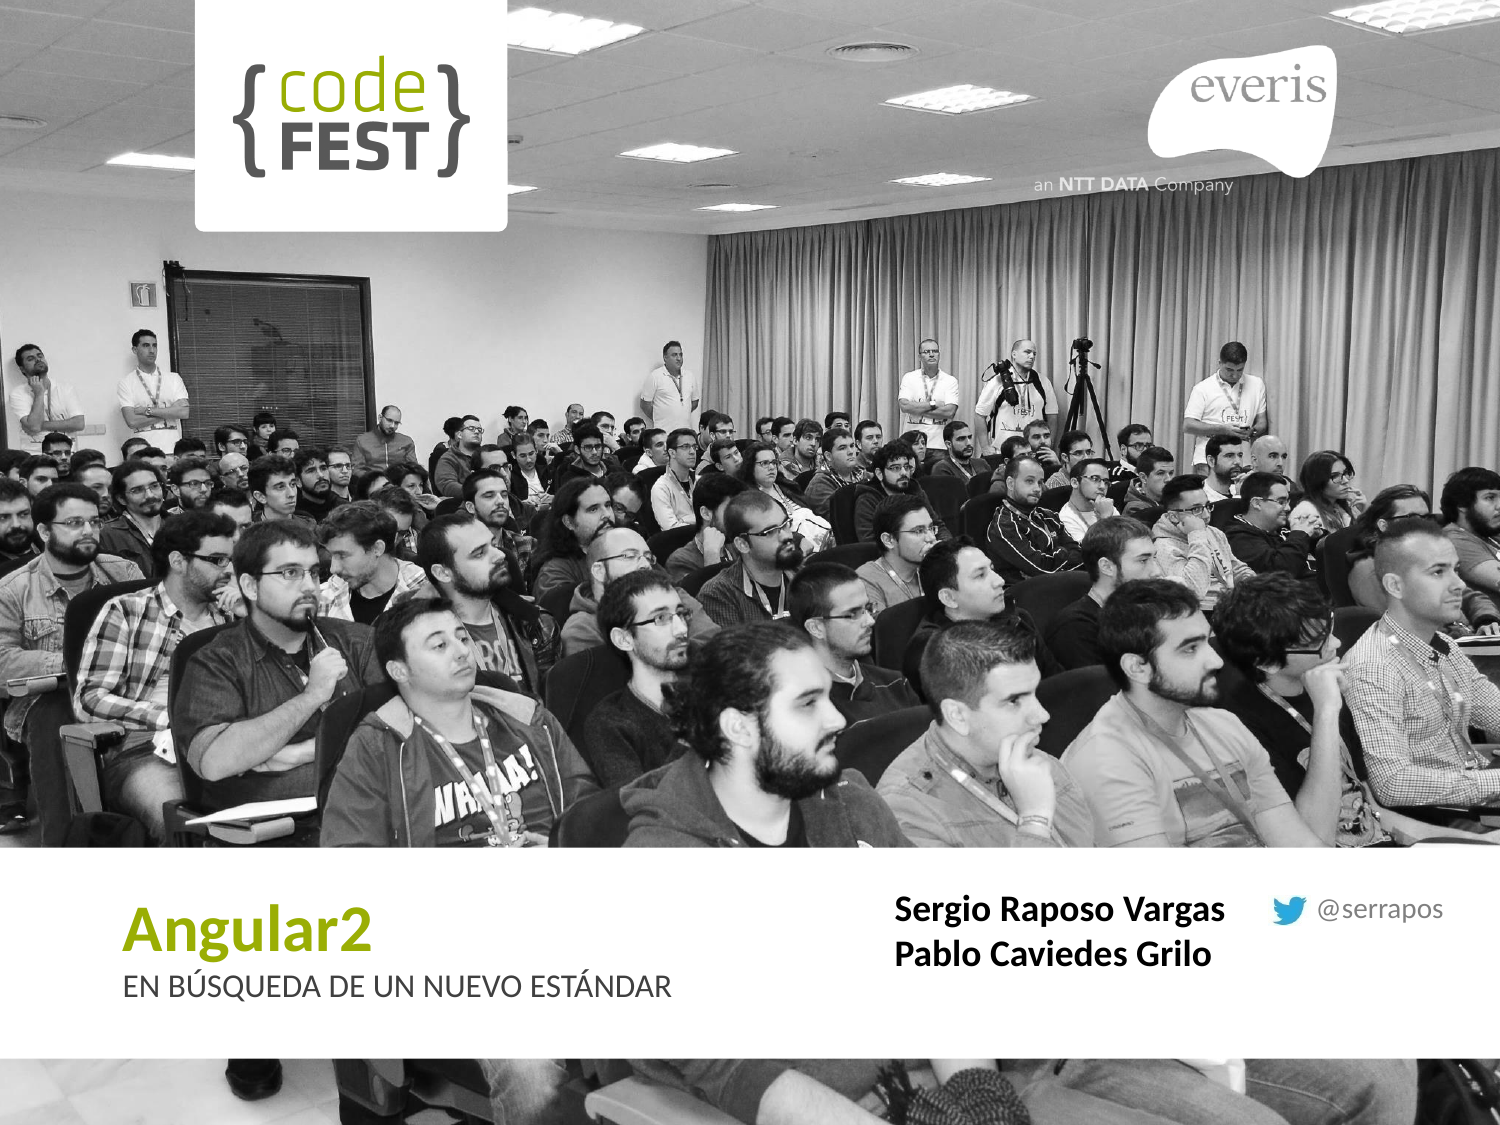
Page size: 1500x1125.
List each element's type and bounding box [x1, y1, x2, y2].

picture [0, 0, 1500, 1125]
text_box [1268, 881, 1460, 933]
